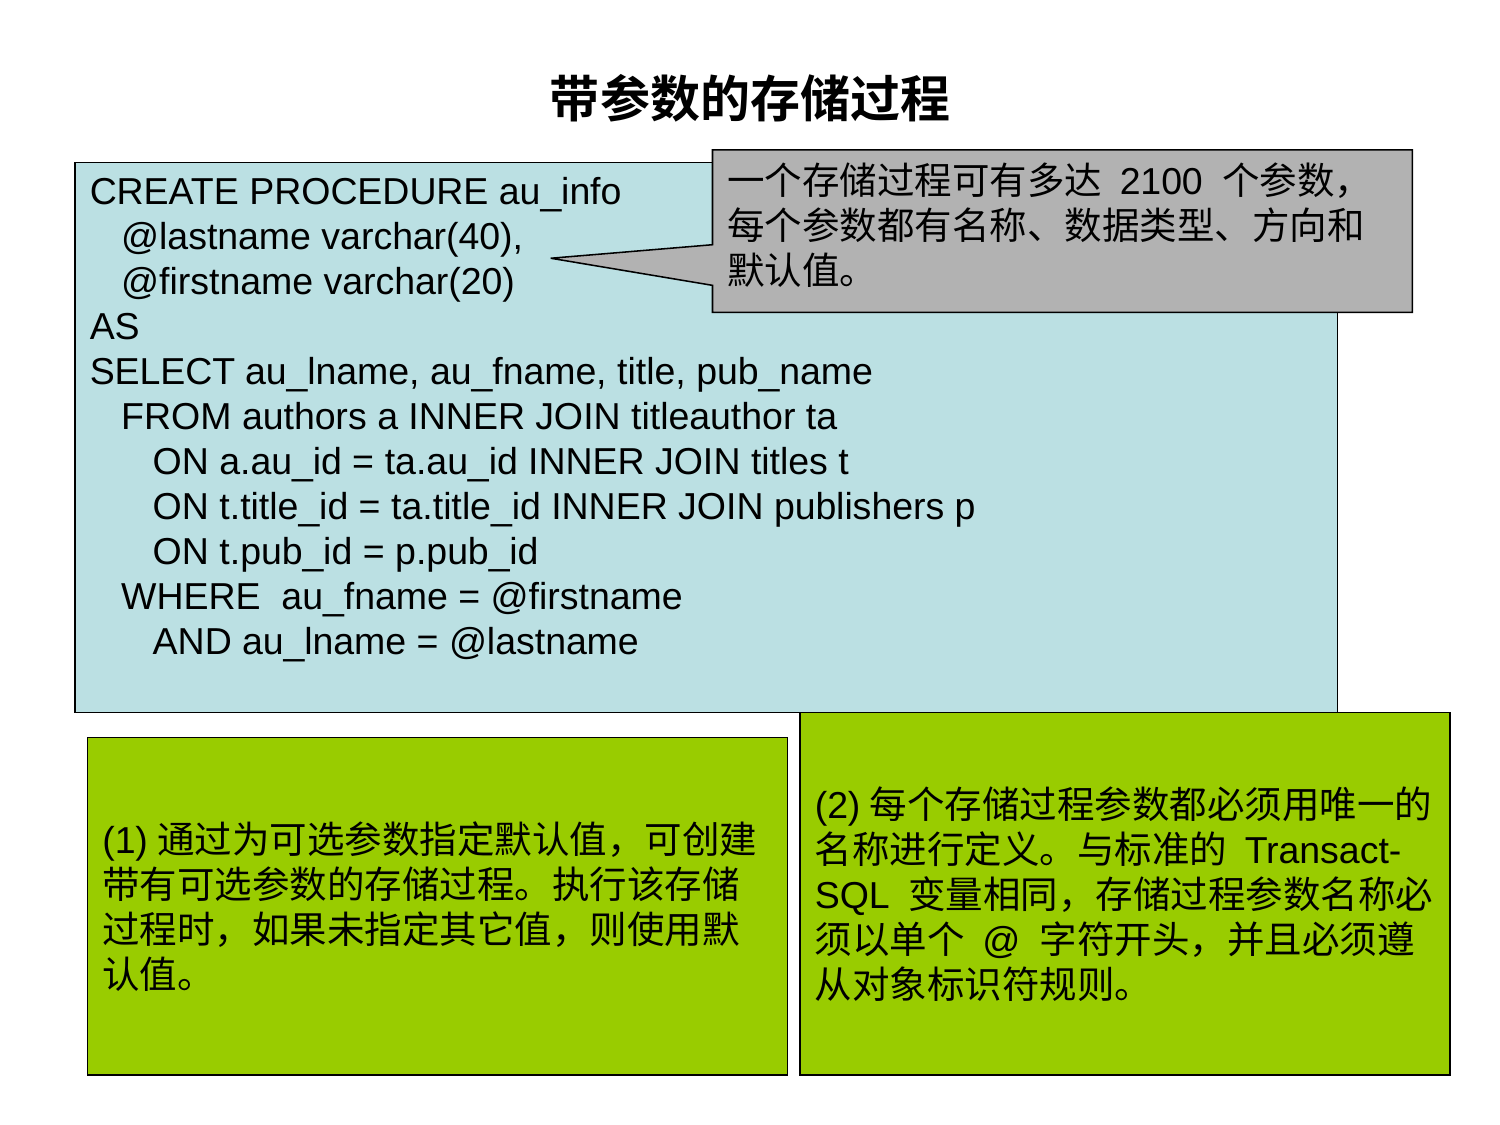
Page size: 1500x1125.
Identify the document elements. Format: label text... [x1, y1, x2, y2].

title 带参数的存储过程 [75, 45, 1425, 150]
text_box 一个存储过程可有多达 2100 个参数，每个参数都有名称、数据类型、方向和默认值。 [550, 149, 1413, 313]
text_box CREATE PROCEDURE au_info @lastname varchar(40), @firstname varchar(20) AS SELECT au_lname, au_fname, title, pub_name FROM authors a INNER JOIN titleauthor ta ON a.au_id = ta.au_id INNER JOIN titles t ON t.title_id = ta.title_id INNER JOIN publishers p ON t.pub_id = p.pub_id WHERE au_fname = @firstname AND au_lname = @lastname [74, 162, 1338, 713]
text_box (1)通过为可选参数指定默认值，可创建带有可选参数的存储过程。执行该存储过程时，如果未指定其它值，则使用默认值。 [87, 737, 788, 1075]
text_box (2)每个存储过程参数都必须用唯一的名称进行定义。与标准的 Transact-SQL 变量相同，存储过程参数名称必须以单个 @ 字符开头，并且必须遵从对象标识符规则。 [800, 712, 1450, 1075]
